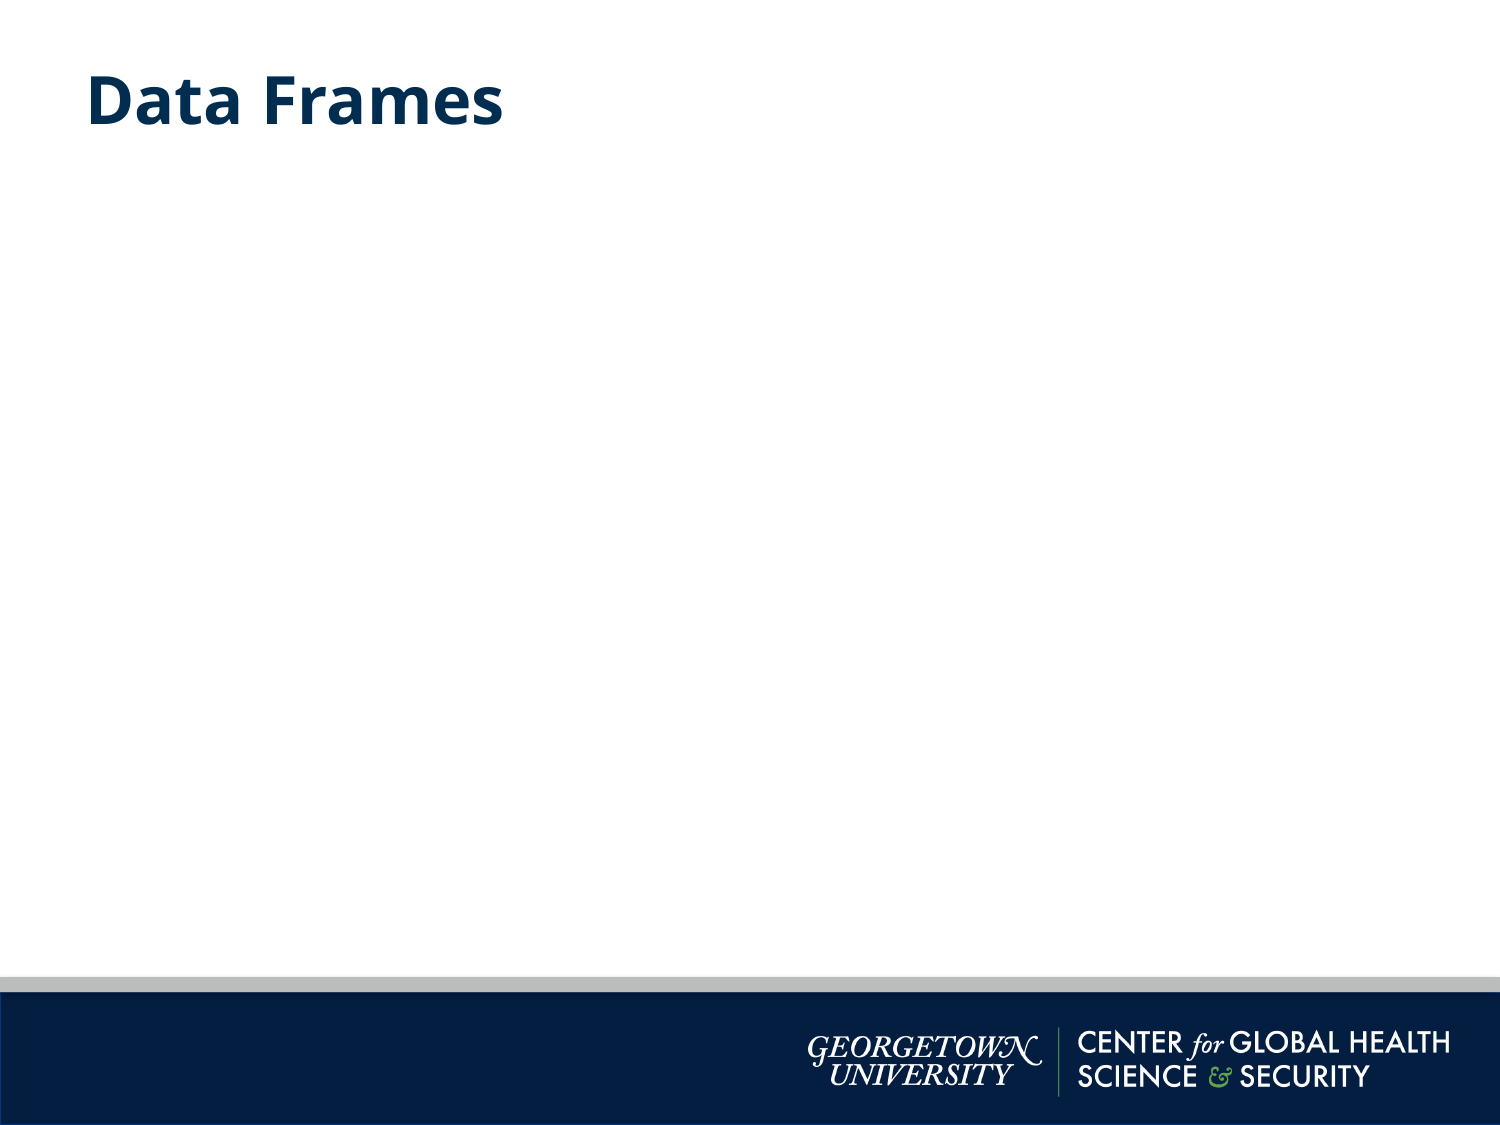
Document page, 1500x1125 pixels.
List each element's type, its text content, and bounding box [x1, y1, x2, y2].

text_box Data Frames [70, 50, 1153, 238]
picture [808, 1027, 1449, 1097]
